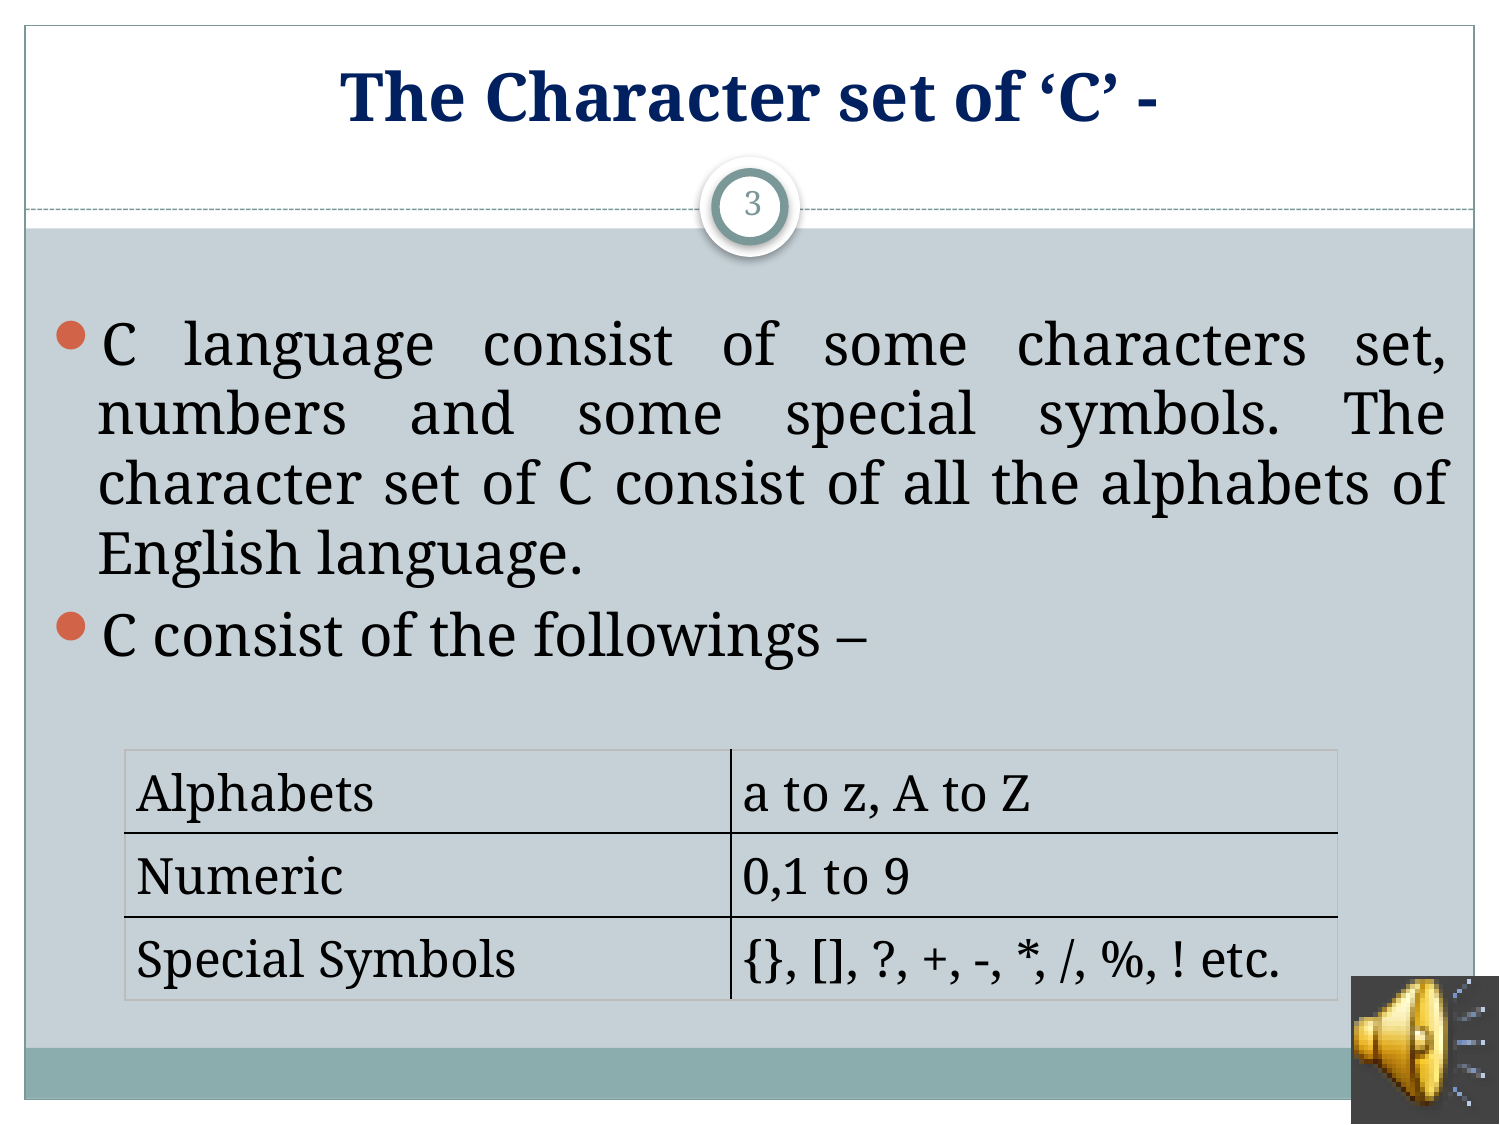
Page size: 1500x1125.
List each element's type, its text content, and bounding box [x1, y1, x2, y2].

slide_number 3 [715, 168, 791, 237]
table_header a to z, A to Z [732, 751, 1337, 832]
table_cell 0,1 to 9 [732, 834, 1337, 916]
title The Character set of ‘C’ - [103, 59, 1397, 142]
list C language consist of some characters set, numbers and some special symbols. The character set of C consist of all the alphabets of English language. C consist of the followings – [37, 237, 1463, 1088]
table_cell Special Symbols [126, 918, 730, 999]
picture [1349, 974, 1500, 1125]
table_header Alphabets [126, 751, 730, 832]
table_cell Numeric [126, 834, 730, 916]
table_cell {}, [], ?, +, -, *, /, %, ! etc. [732, 918, 1337, 999]
